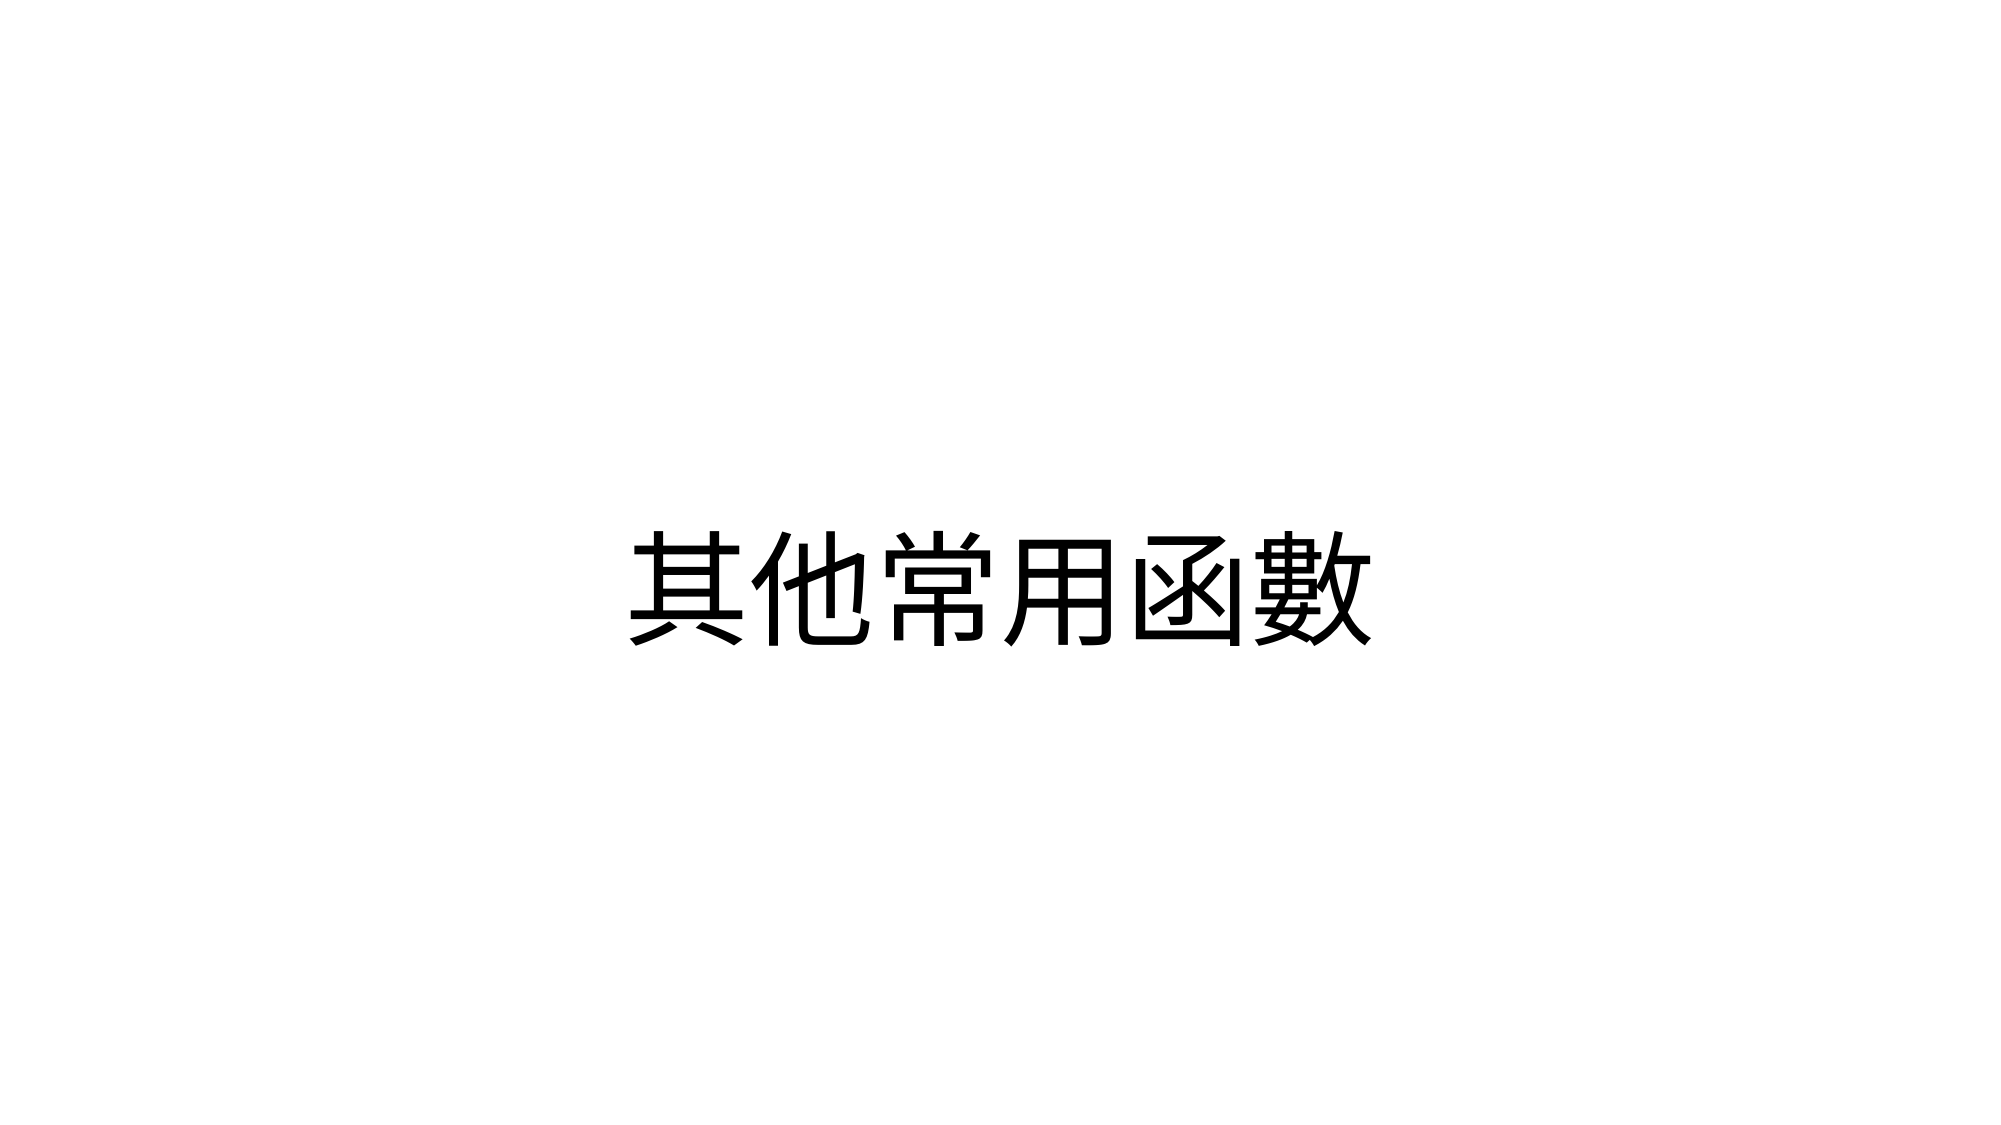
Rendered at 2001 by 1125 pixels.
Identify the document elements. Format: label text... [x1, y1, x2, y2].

text_box 其他常用函數 [137, 453, 1863, 672]
